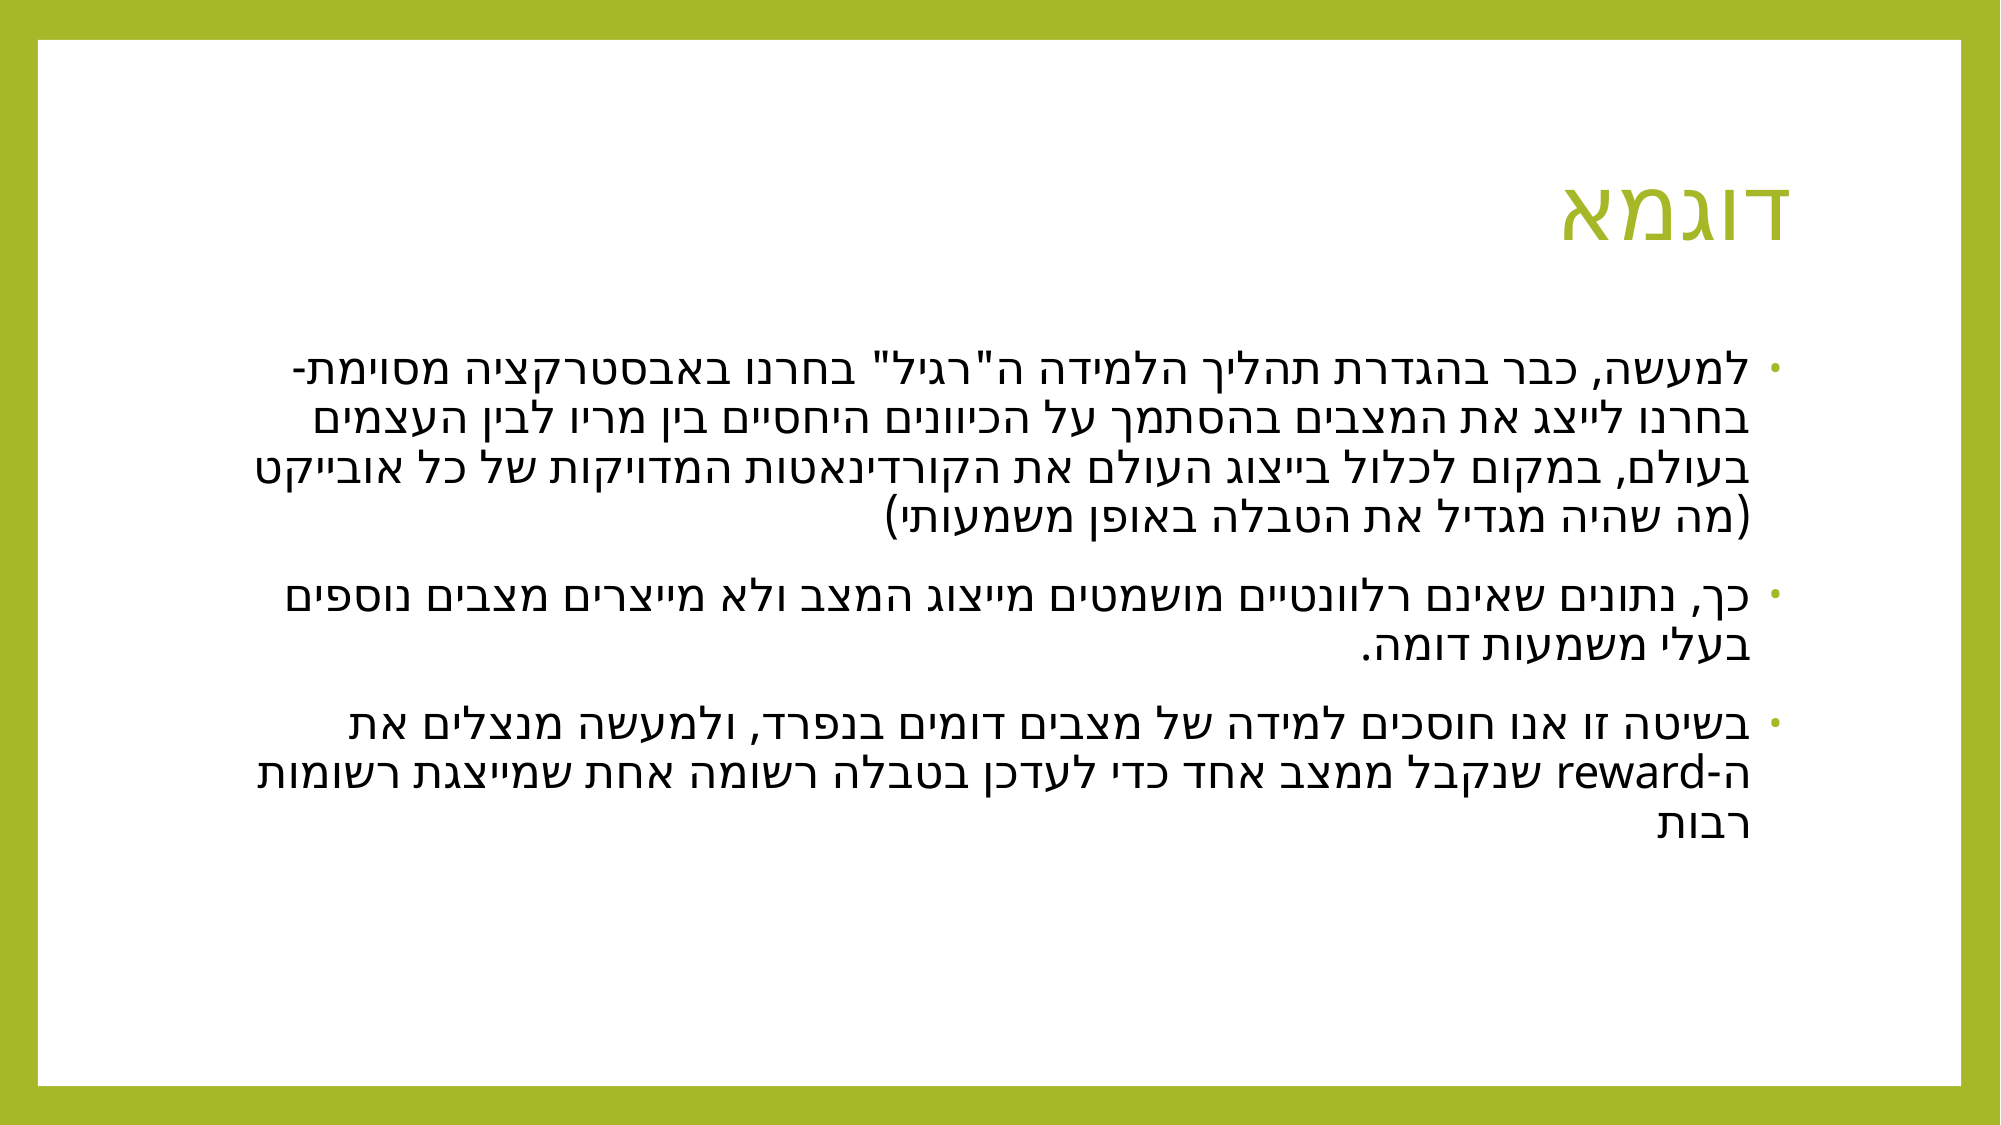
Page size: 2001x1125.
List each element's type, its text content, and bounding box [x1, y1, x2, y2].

title דוגמא [187, 99, 1808, 323]
list למעשה, כבר בהגדרת תהליך הלמידה ה"רגיל" בחרנו באבסטרקציה מסוימת- בחרנו לייצג את המצבים בהסתמך על הכיוונים היחסיים בין מריו לבין העצמים בעולם, במקום לכלול בייצוג העולם את הקורדינאטות המדויקות של כל אובייקט (מה שהיה מגדיל את הטבלה באופן משמעותי) כך, נתונים שאינם רלוונטיים מושמטים מייצוג המצב ולא מייצרים מצבים נוספים בעלי משמעות דומה. בשיטה זו אנו חוסכים למידה של מצבים דומים בנפרד, ולמעשה מנצלים את ה-reward שנקבל ממצב אחד כדי לעדכן בטבלה רשומה אחת שמייצגת רשומות רבות [187, 337, 1805, 1000]
